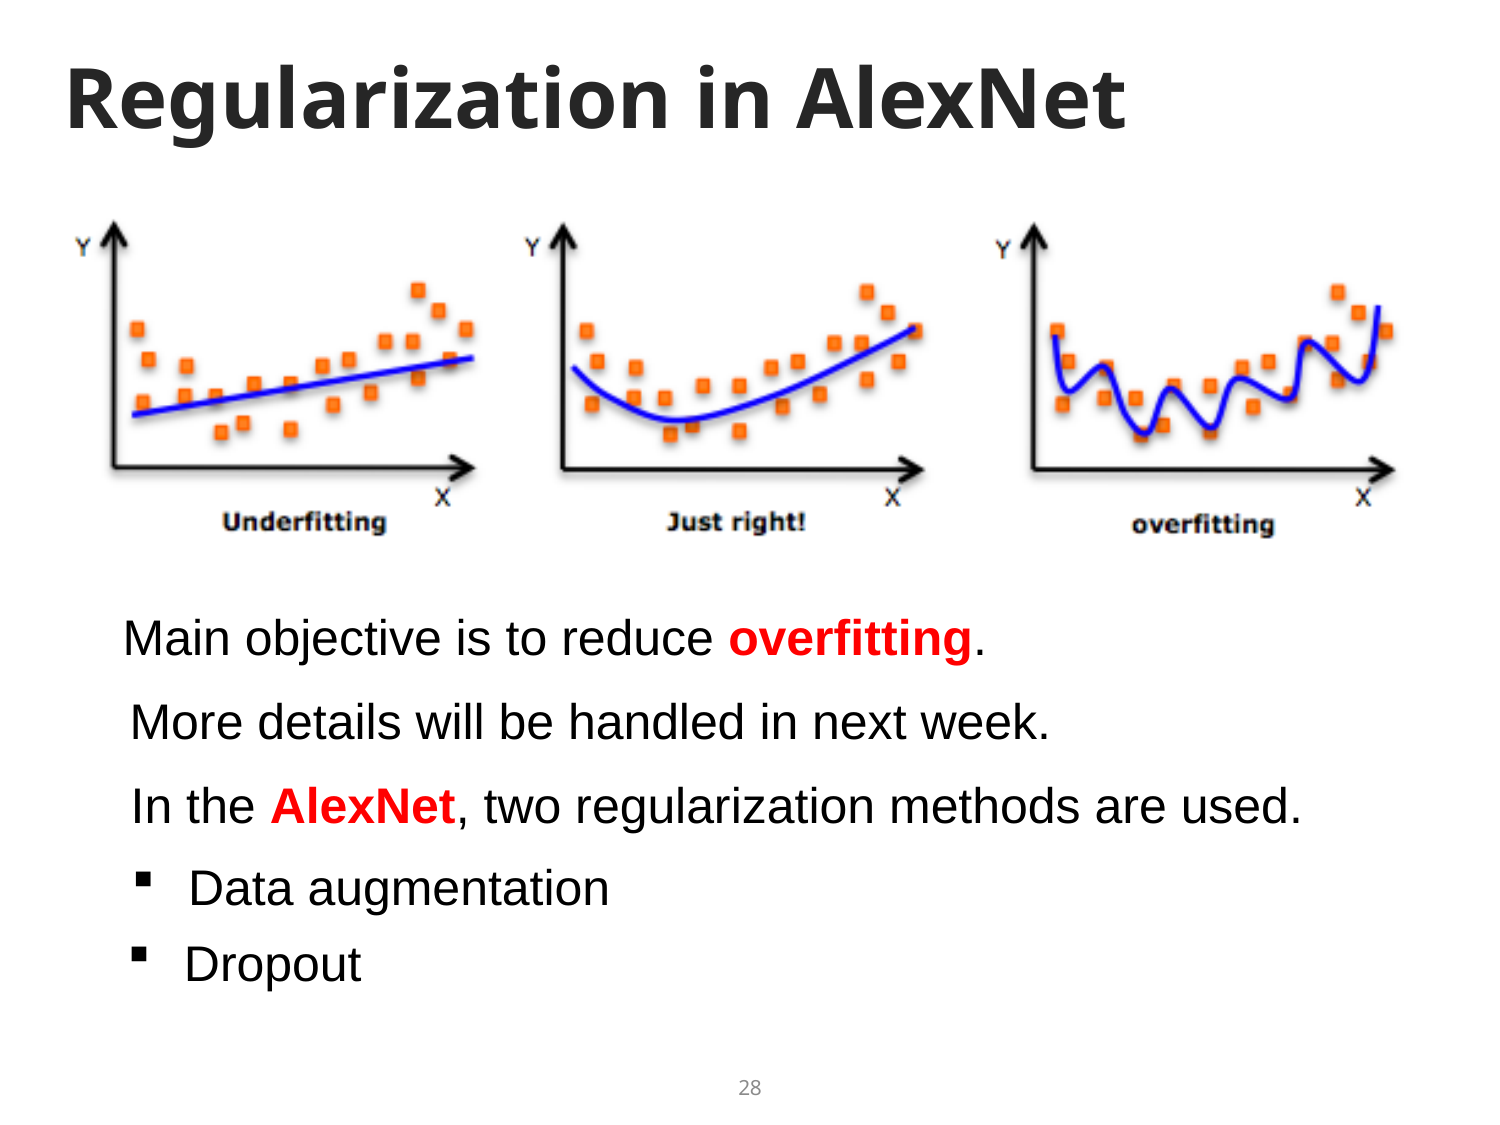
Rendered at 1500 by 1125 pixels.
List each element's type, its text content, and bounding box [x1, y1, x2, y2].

text_box More details will be handled in next week. [114, 681, 1081, 757]
text_box Data augmentation [117, 848, 626, 923]
slide_number 28 [575, 1058, 925, 1119]
text_box In the AlexNet, two regularization methods are used. [115, 766, 1333, 841]
title Regularization in AlexNet [48, 41, 1456, 149]
text_box Dropout [112, 923, 377, 999]
text_box Main objective is to reduce overfitting. [107, 597, 1003, 673]
picture [64, 207, 1424, 551]
